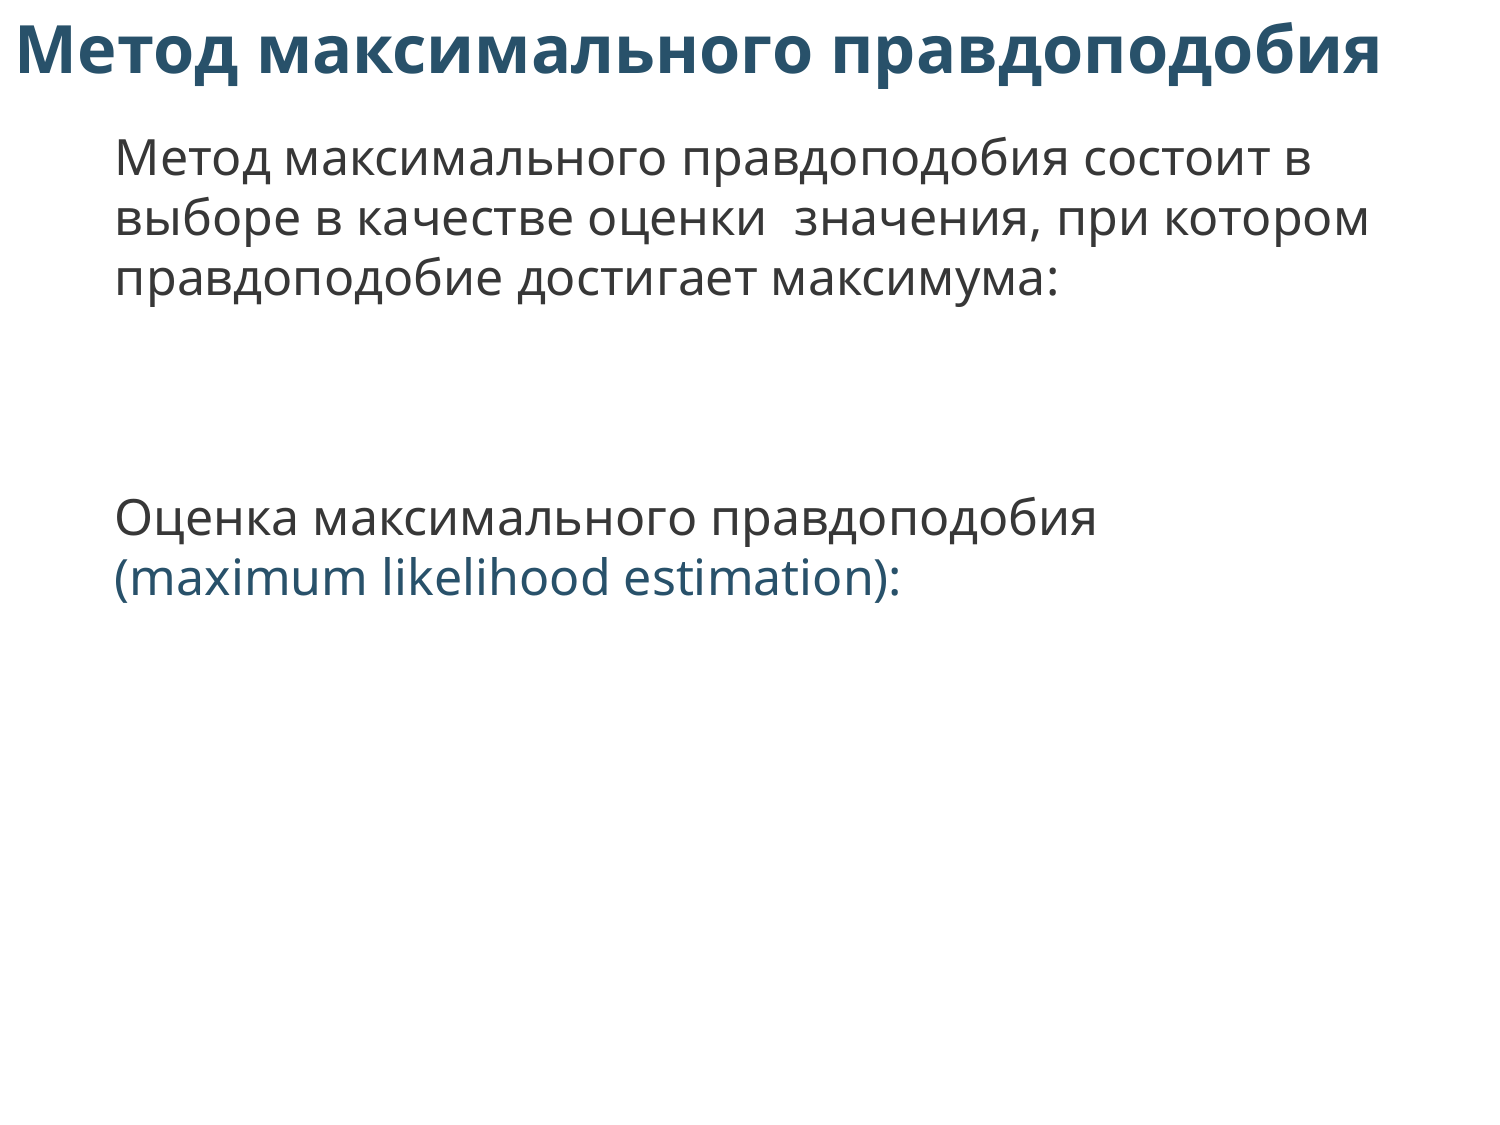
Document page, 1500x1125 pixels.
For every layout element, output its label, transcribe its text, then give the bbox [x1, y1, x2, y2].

text_box Метод максимального правдоподобия [0, 0, 1500, 96]
